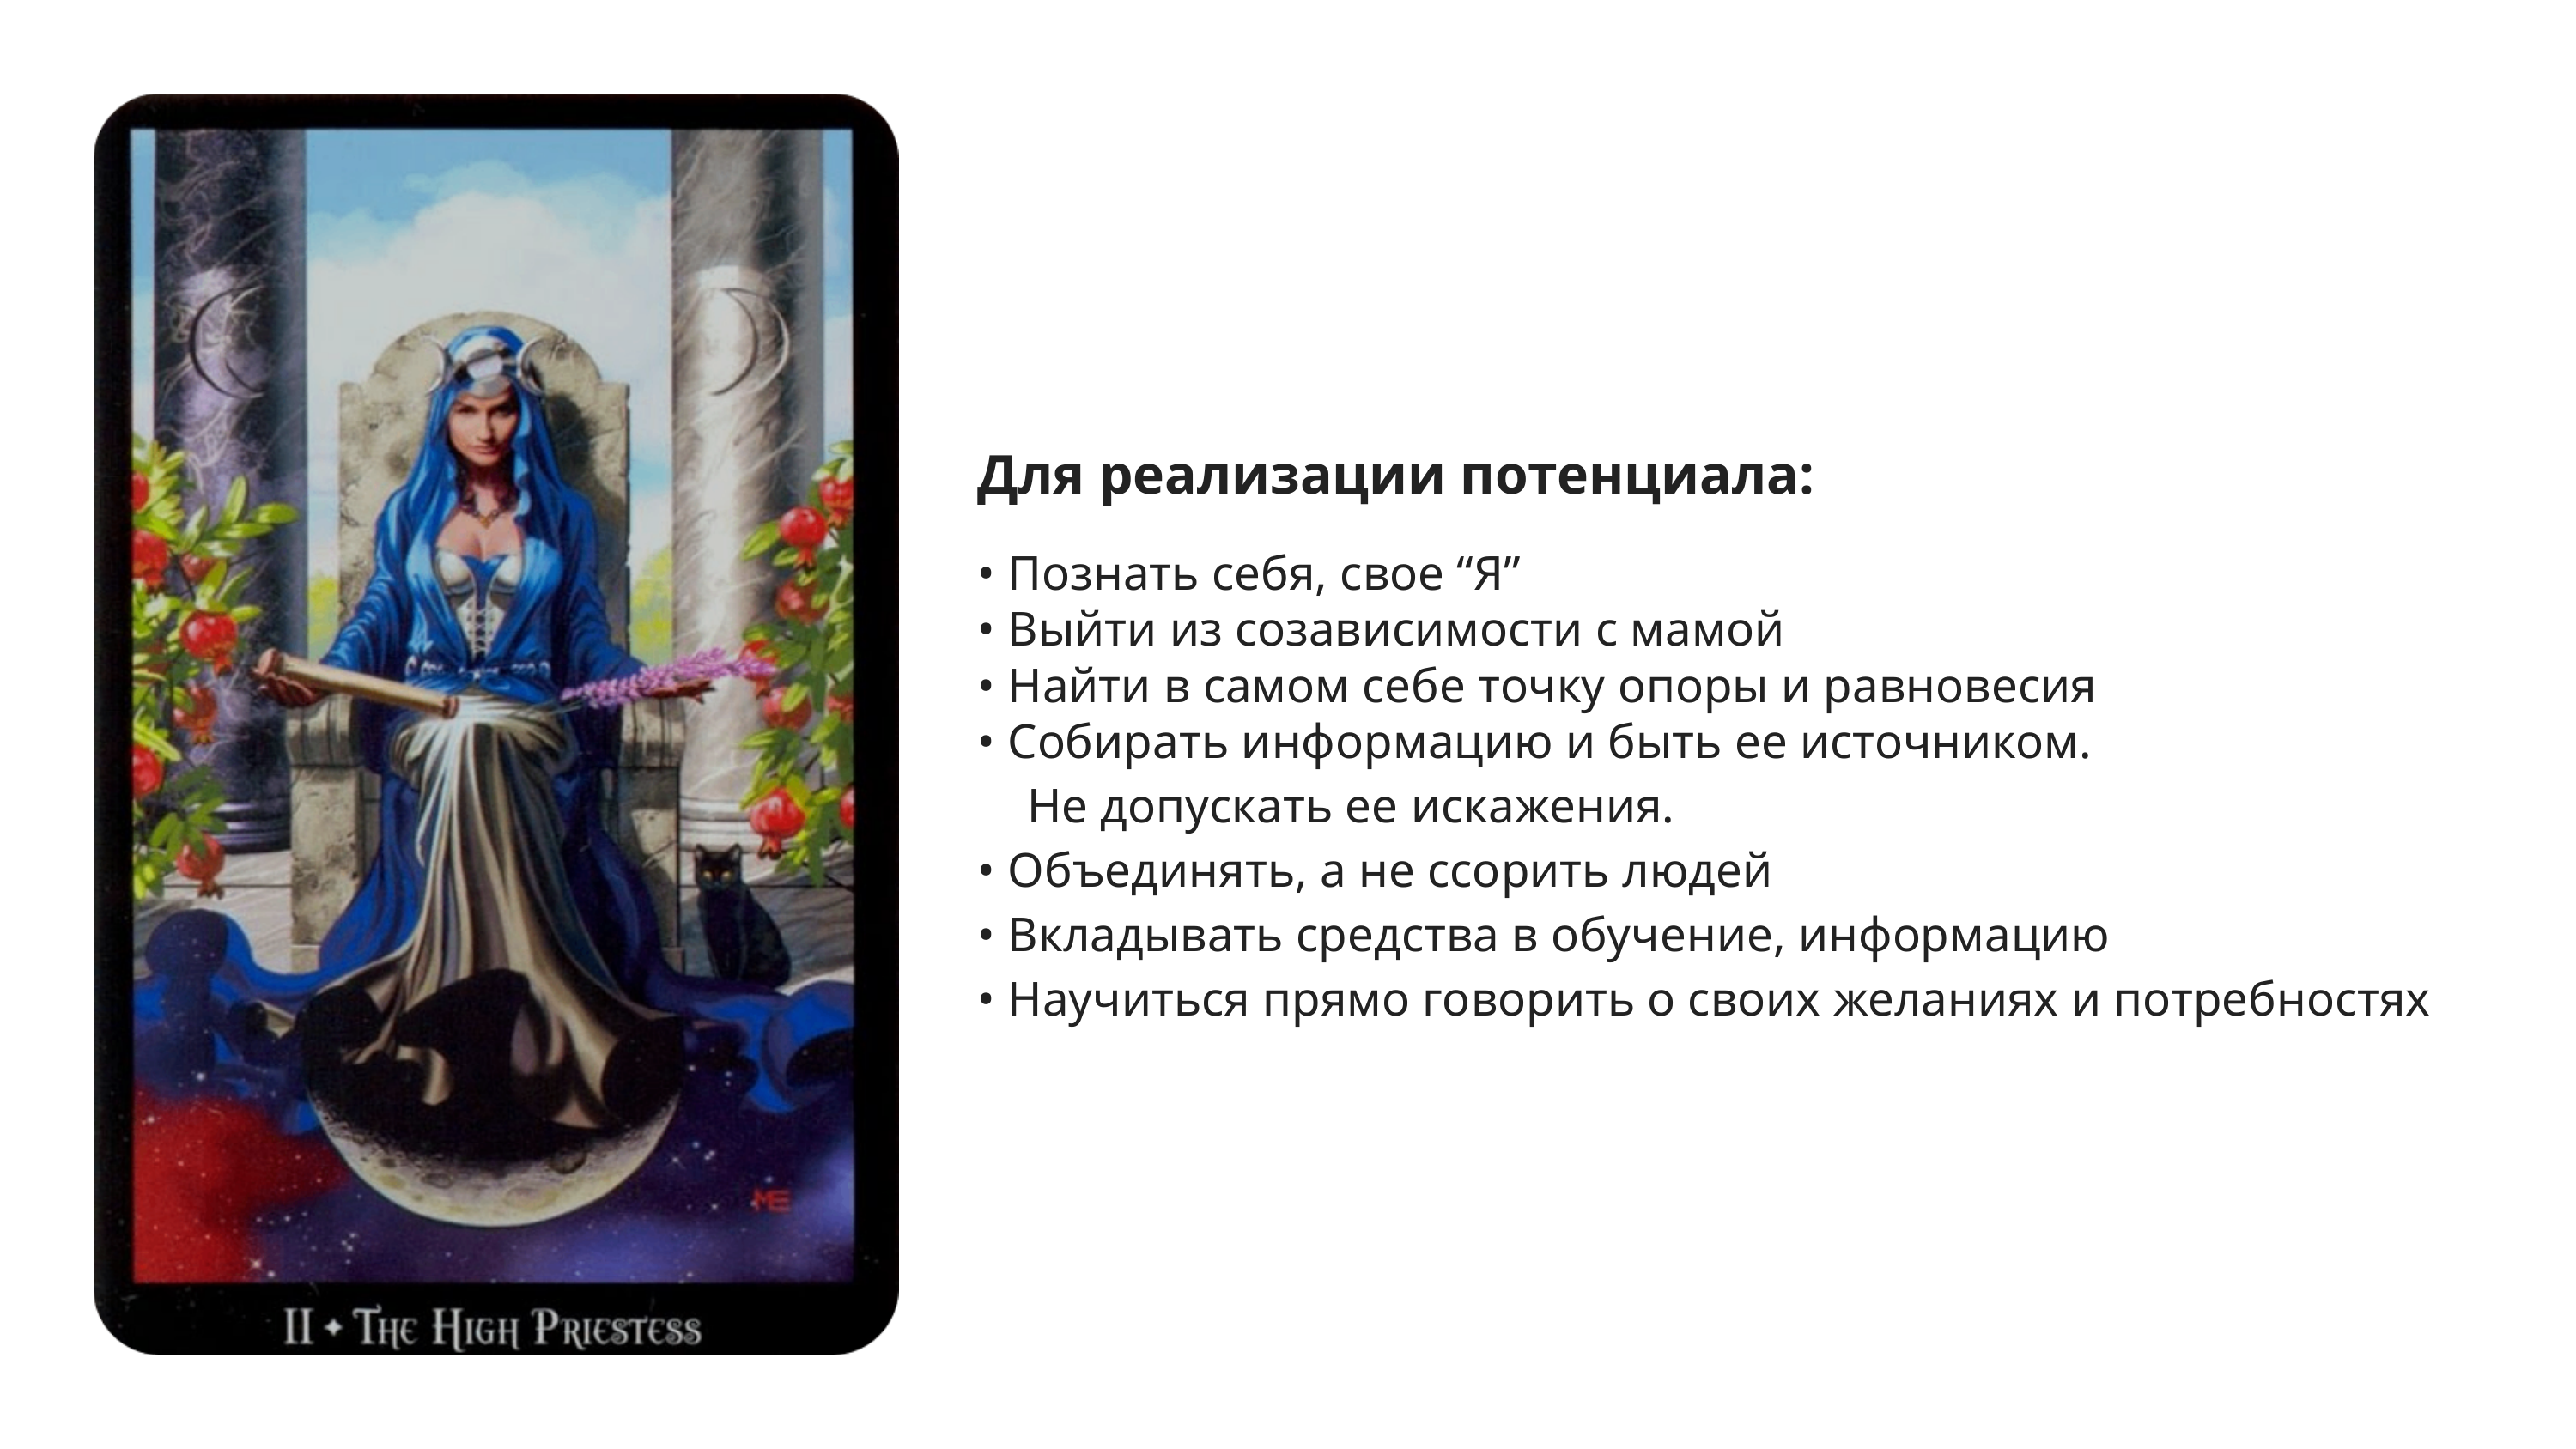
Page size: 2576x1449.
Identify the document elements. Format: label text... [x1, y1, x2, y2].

text_box Для реализации потенциала: • Познать себя, свое “Я” • Выйти из созависимости с мамой • Найти в самом себе точку опоры и равновесия • Собирать информацию и быть ее источником. Не допускать ее искажения. • Объединять, а не ссорить людей • Вкладывать средства в обучение, информацию • Научиться прямо говорить о своих желаниях и потребностях [978, 440, 2485, 1010]
picture [94, 94, 899, 1355]
